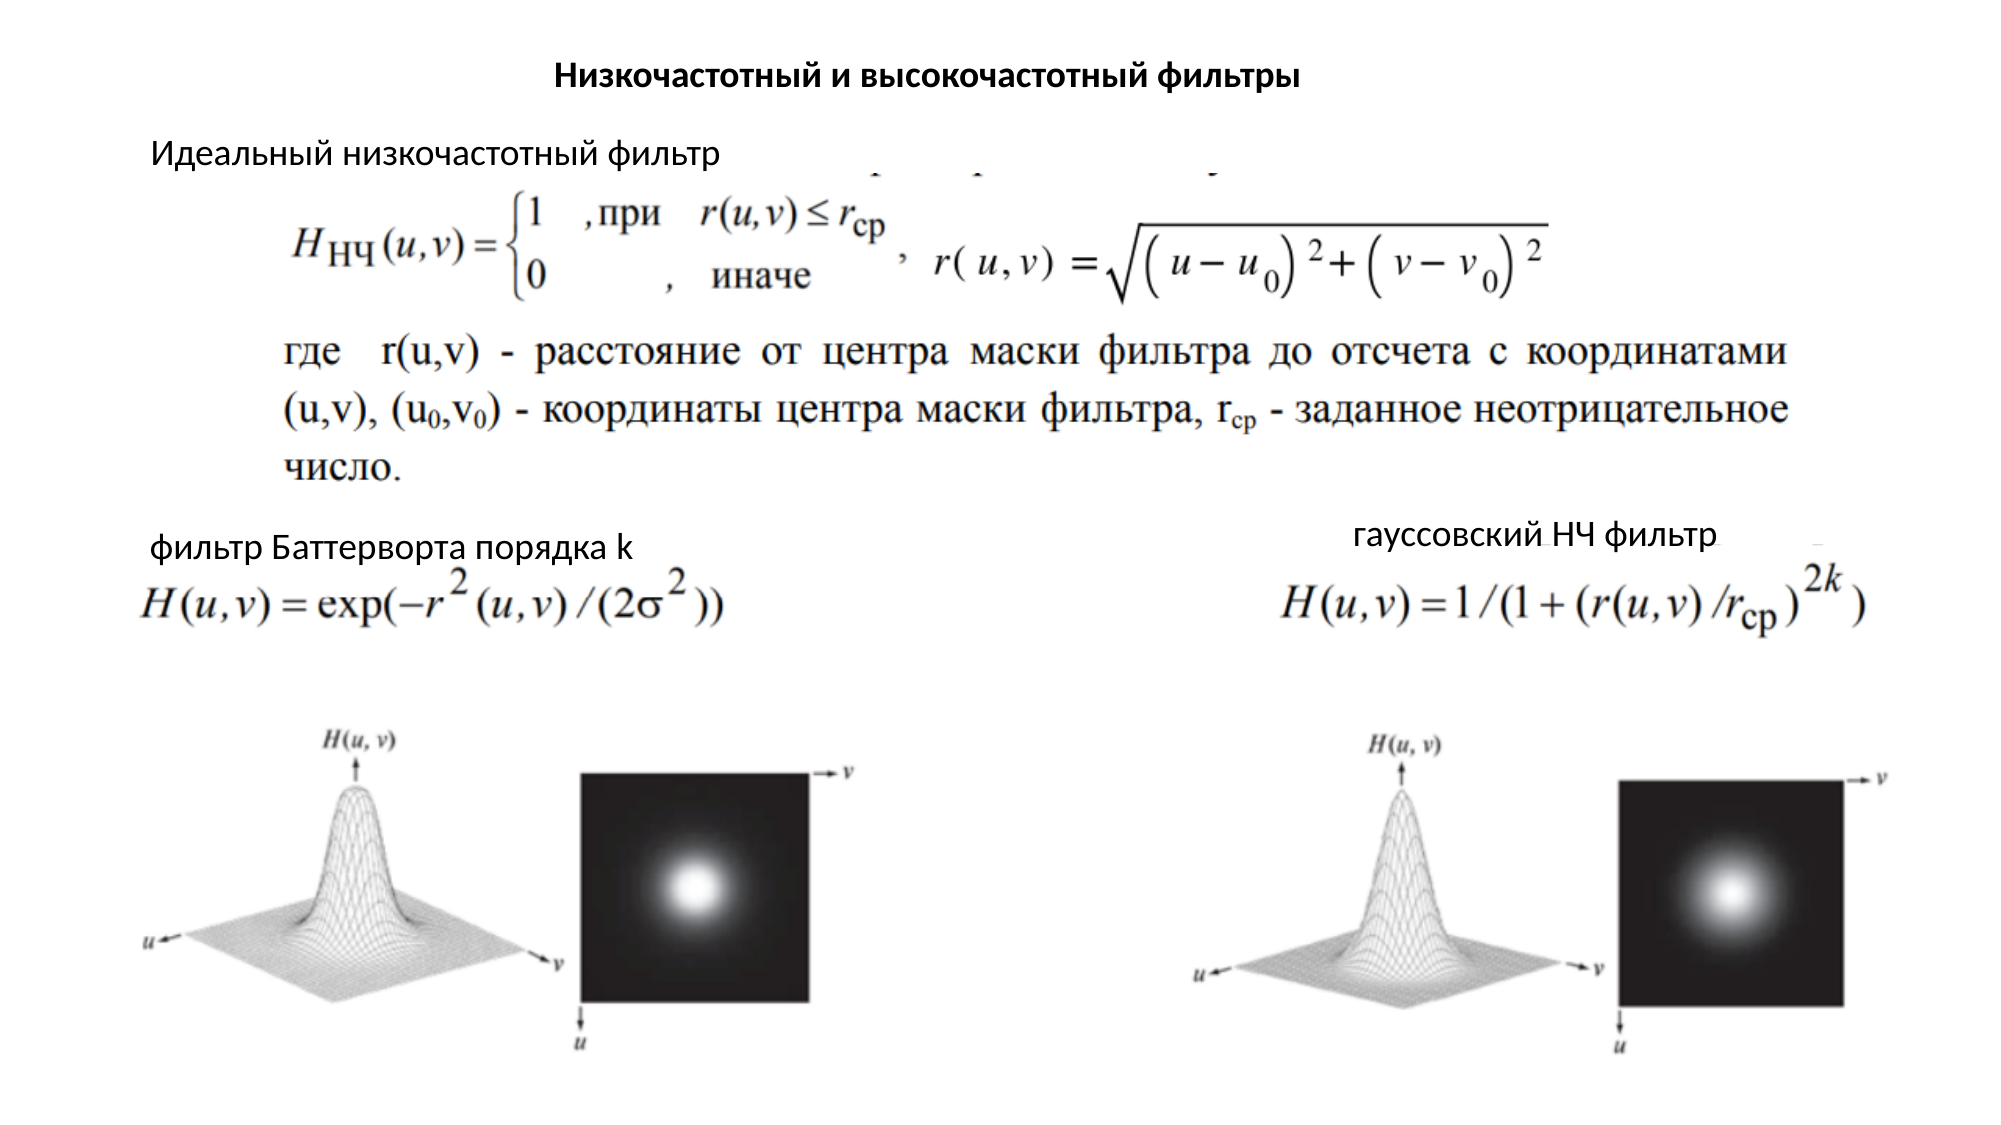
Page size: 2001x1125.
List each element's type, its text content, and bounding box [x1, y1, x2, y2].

picture [254, 173, 1802, 492]
picture [1265, 544, 1885, 664]
picture [35, 517, 869, 1083]
text_box Низкочастотный и высокочастотный фильтры [530, 42, 1317, 103]
text_box Идеальный низкочастотный фильтр [135, 120, 737, 180]
picture [1097, 724, 1920, 1083]
text_box гауссовский НЧ фильтр [1338, 501, 1733, 544]
